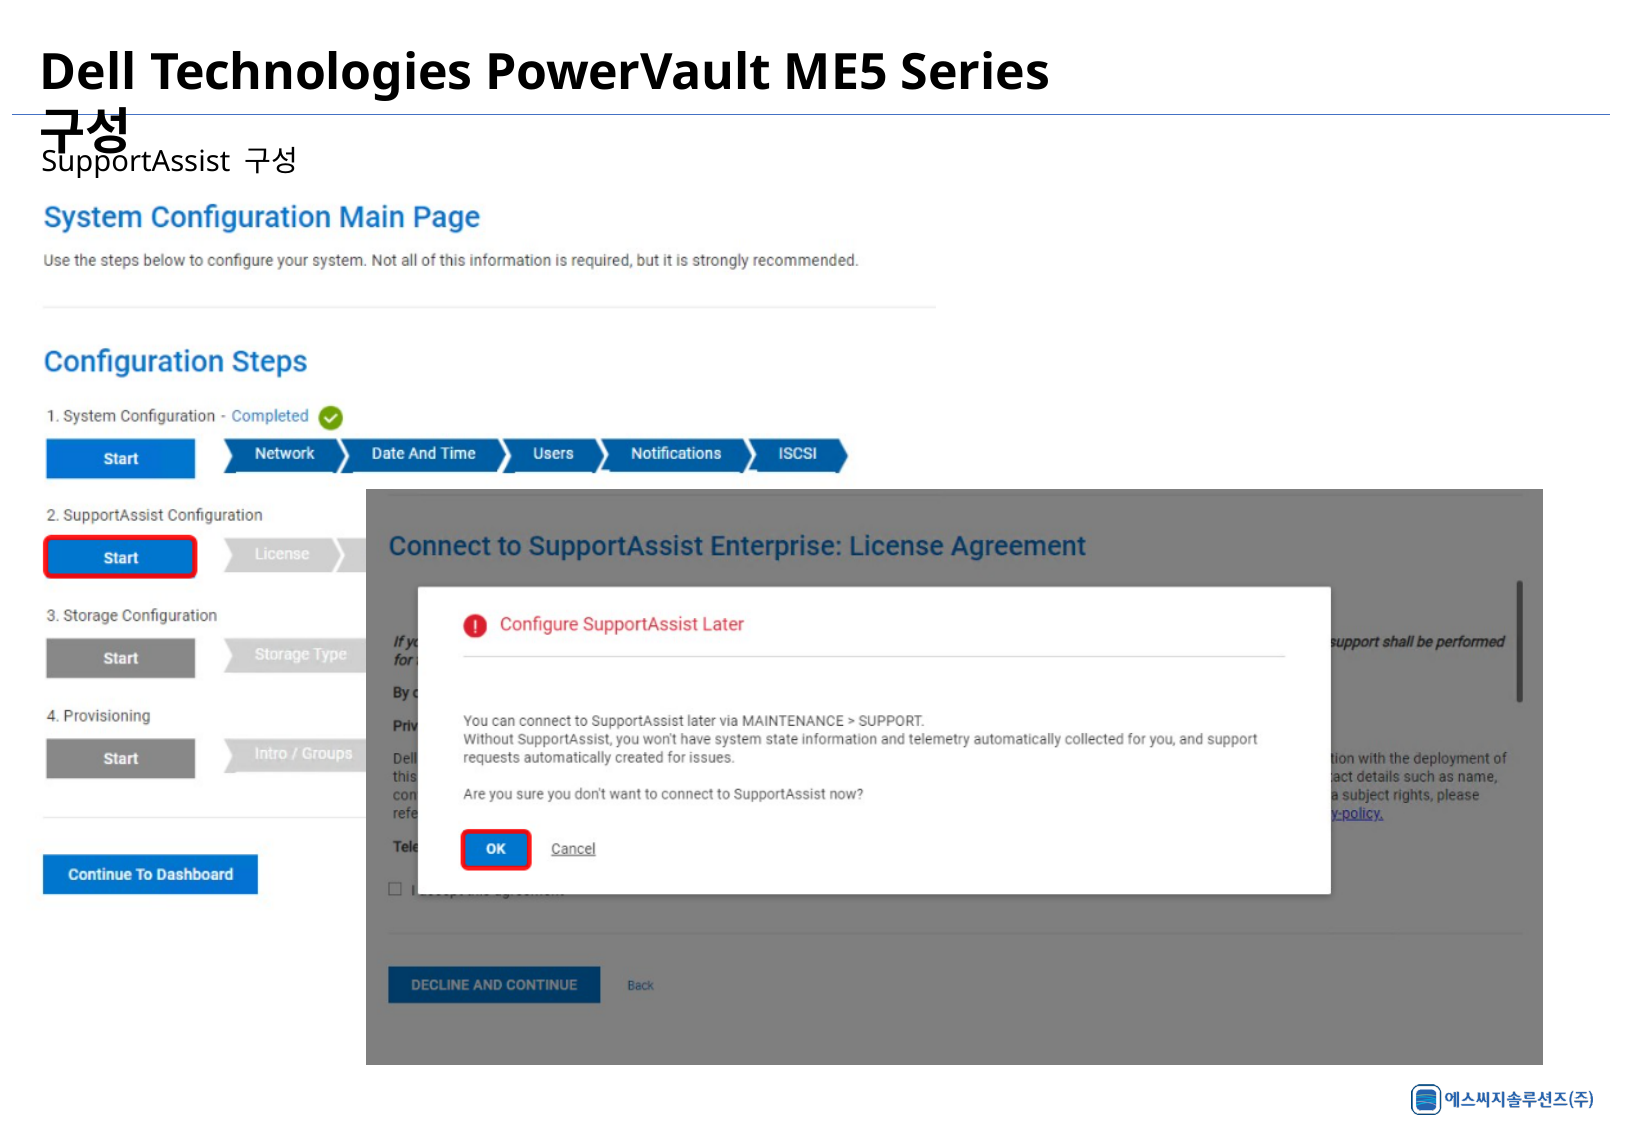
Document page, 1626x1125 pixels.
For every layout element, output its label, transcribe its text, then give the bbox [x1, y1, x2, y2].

picture [1, 199, 1543, 1066]
title Dell Technologies PowerVault ME5 Series 구성 [39, 39, 1146, 100]
text_box SupportAssist 구성 [39, 140, 1538, 178]
picture [1411, 1084, 1593, 1115]
